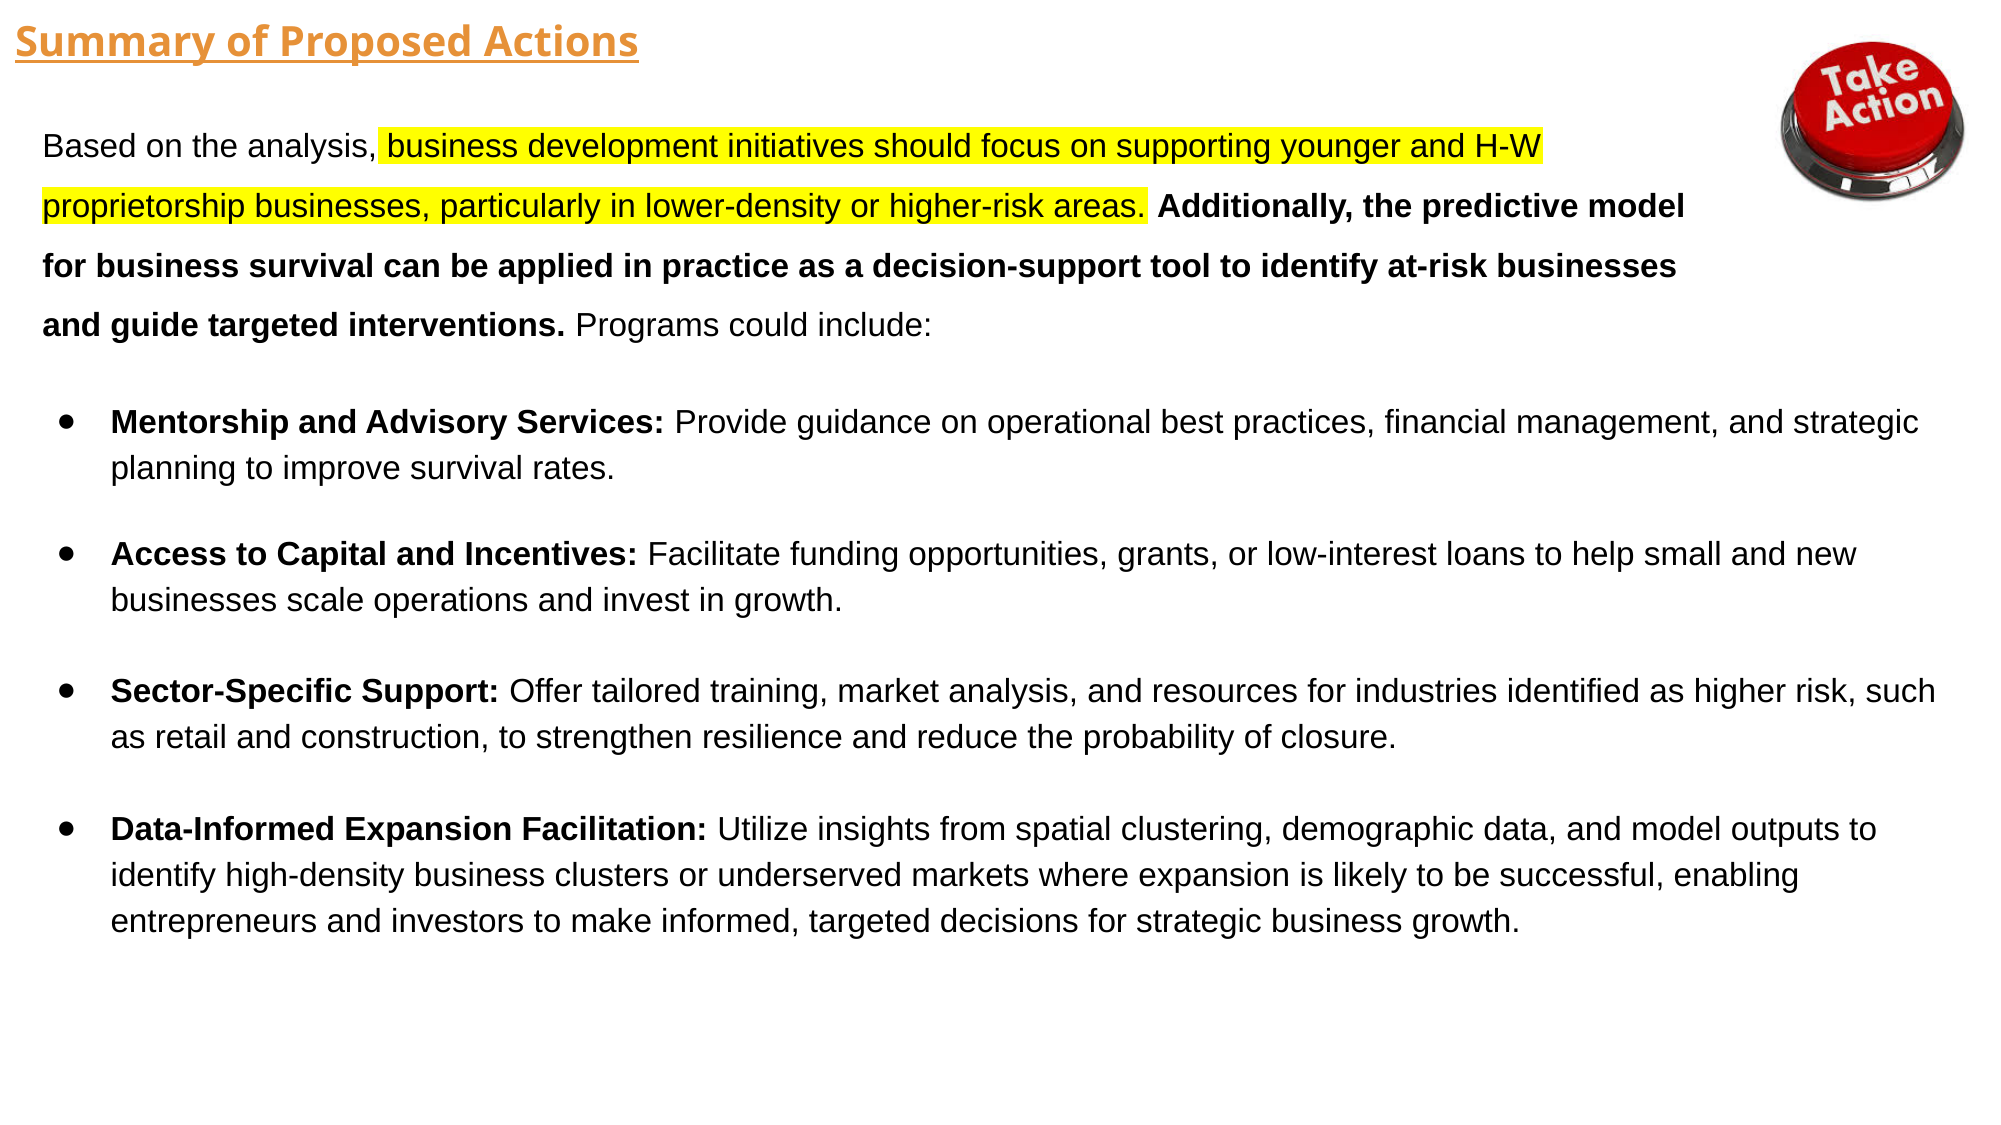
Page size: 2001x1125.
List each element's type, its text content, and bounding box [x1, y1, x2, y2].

text_box Based on the analysis, business development initiatives should focus on supporting younger and H-W proprietorship businesses, particularly in lower-density or higher-risk areas. Additionally, the predictive model for business survival can be applied in practice as a decision-support tool to identify at-risk businesses and guide targeted interventions. Programs could include: [27, 89, 1732, 359]
text_box Summary of Proposed Actions [0, 0, 663, 80]
picture [1731, 0, 2000, 221]
text_box Mentorship and Advisory Services: Provide guidance on operational best practices, financial management, and strategic planning to improve survival rates. Access to Capital and Incentives: Facilitate funding opportunities, grants, or low-interest loans to help small and new businesses scale operations and invest in growth. Sector-Specific Support: Offer tailored training, market analysis, and resources for industries identified as higher risk, such as retail and construction, to strengthen resilience and reduce the probability of closure. Data-Informed Expansion Facilitation: Utilize insights from spatial clustering, demographic data, and model outputs to identify high-density business clusters or underserved markets where expansion is likely to be successful, enabling entrepreneurs and investors to make informed, targeted decisions for strategic business growth. [20, 379, 1980, 954]
